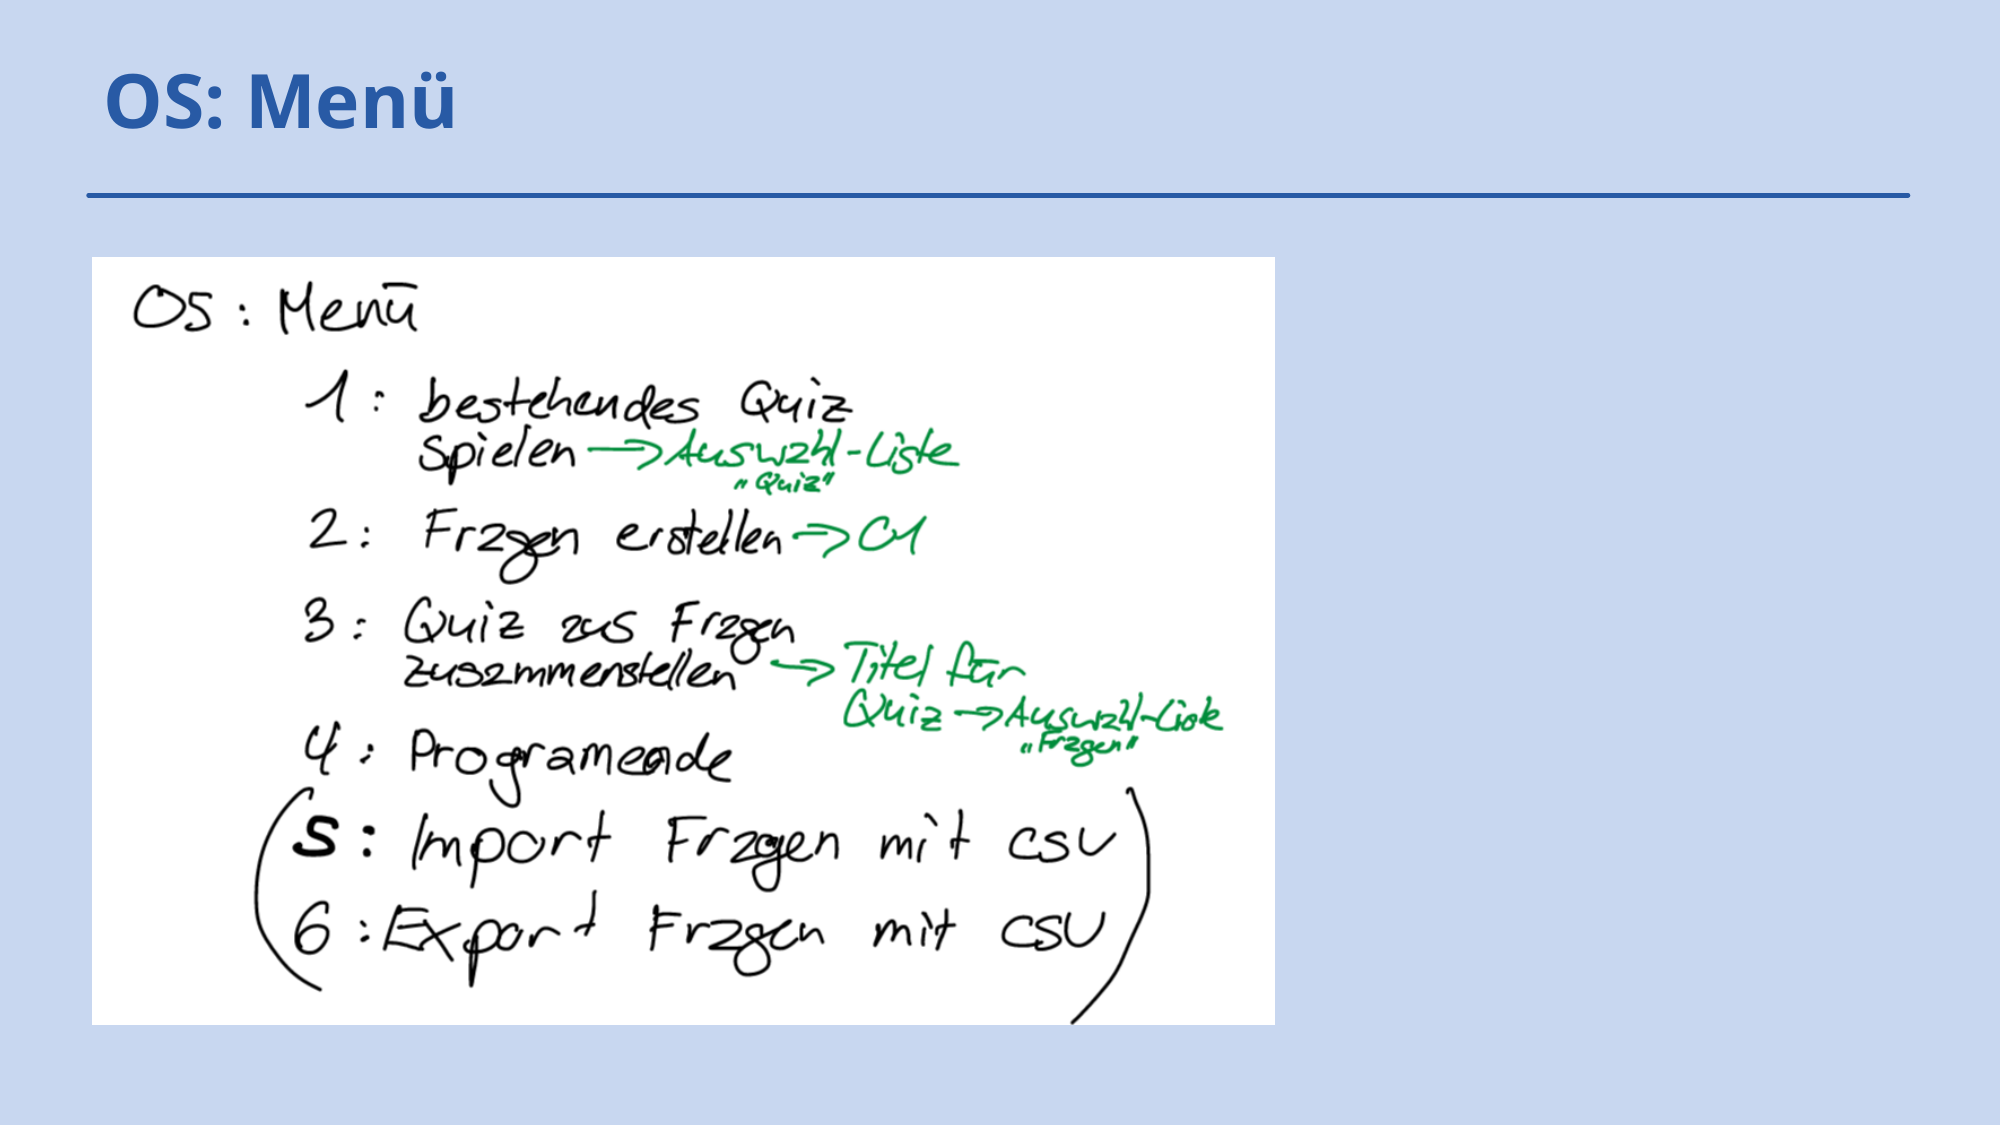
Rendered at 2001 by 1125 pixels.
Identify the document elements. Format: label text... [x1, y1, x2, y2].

picture [91, 257, 1275, 1025]
title OS: Menü [88, 40, 1908, 157]
